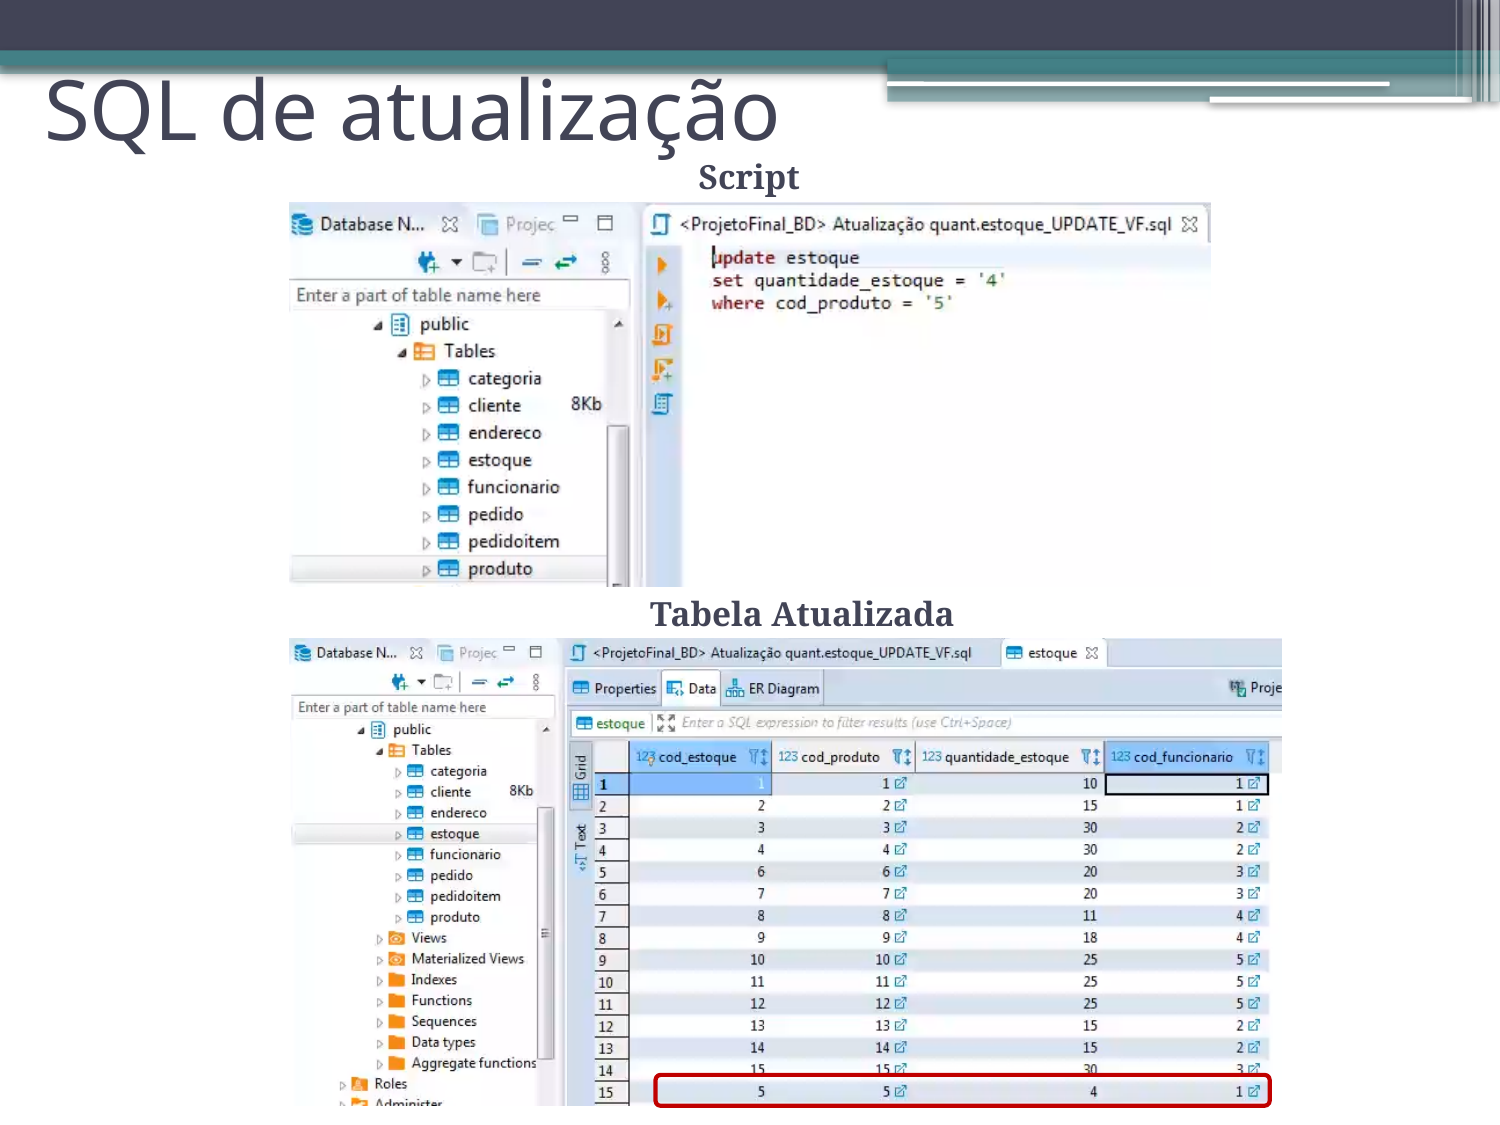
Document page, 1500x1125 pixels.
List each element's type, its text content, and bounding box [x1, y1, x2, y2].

title SQL de atualização [29, 19, 1380, 195]
text_box Script [584, 148, 904, 199]
text_box Tabela Atualizada [584, 596, 1010, 635]
picture [288, 637, 1282, 1107]
picture [288, 201, 1211, 587]
